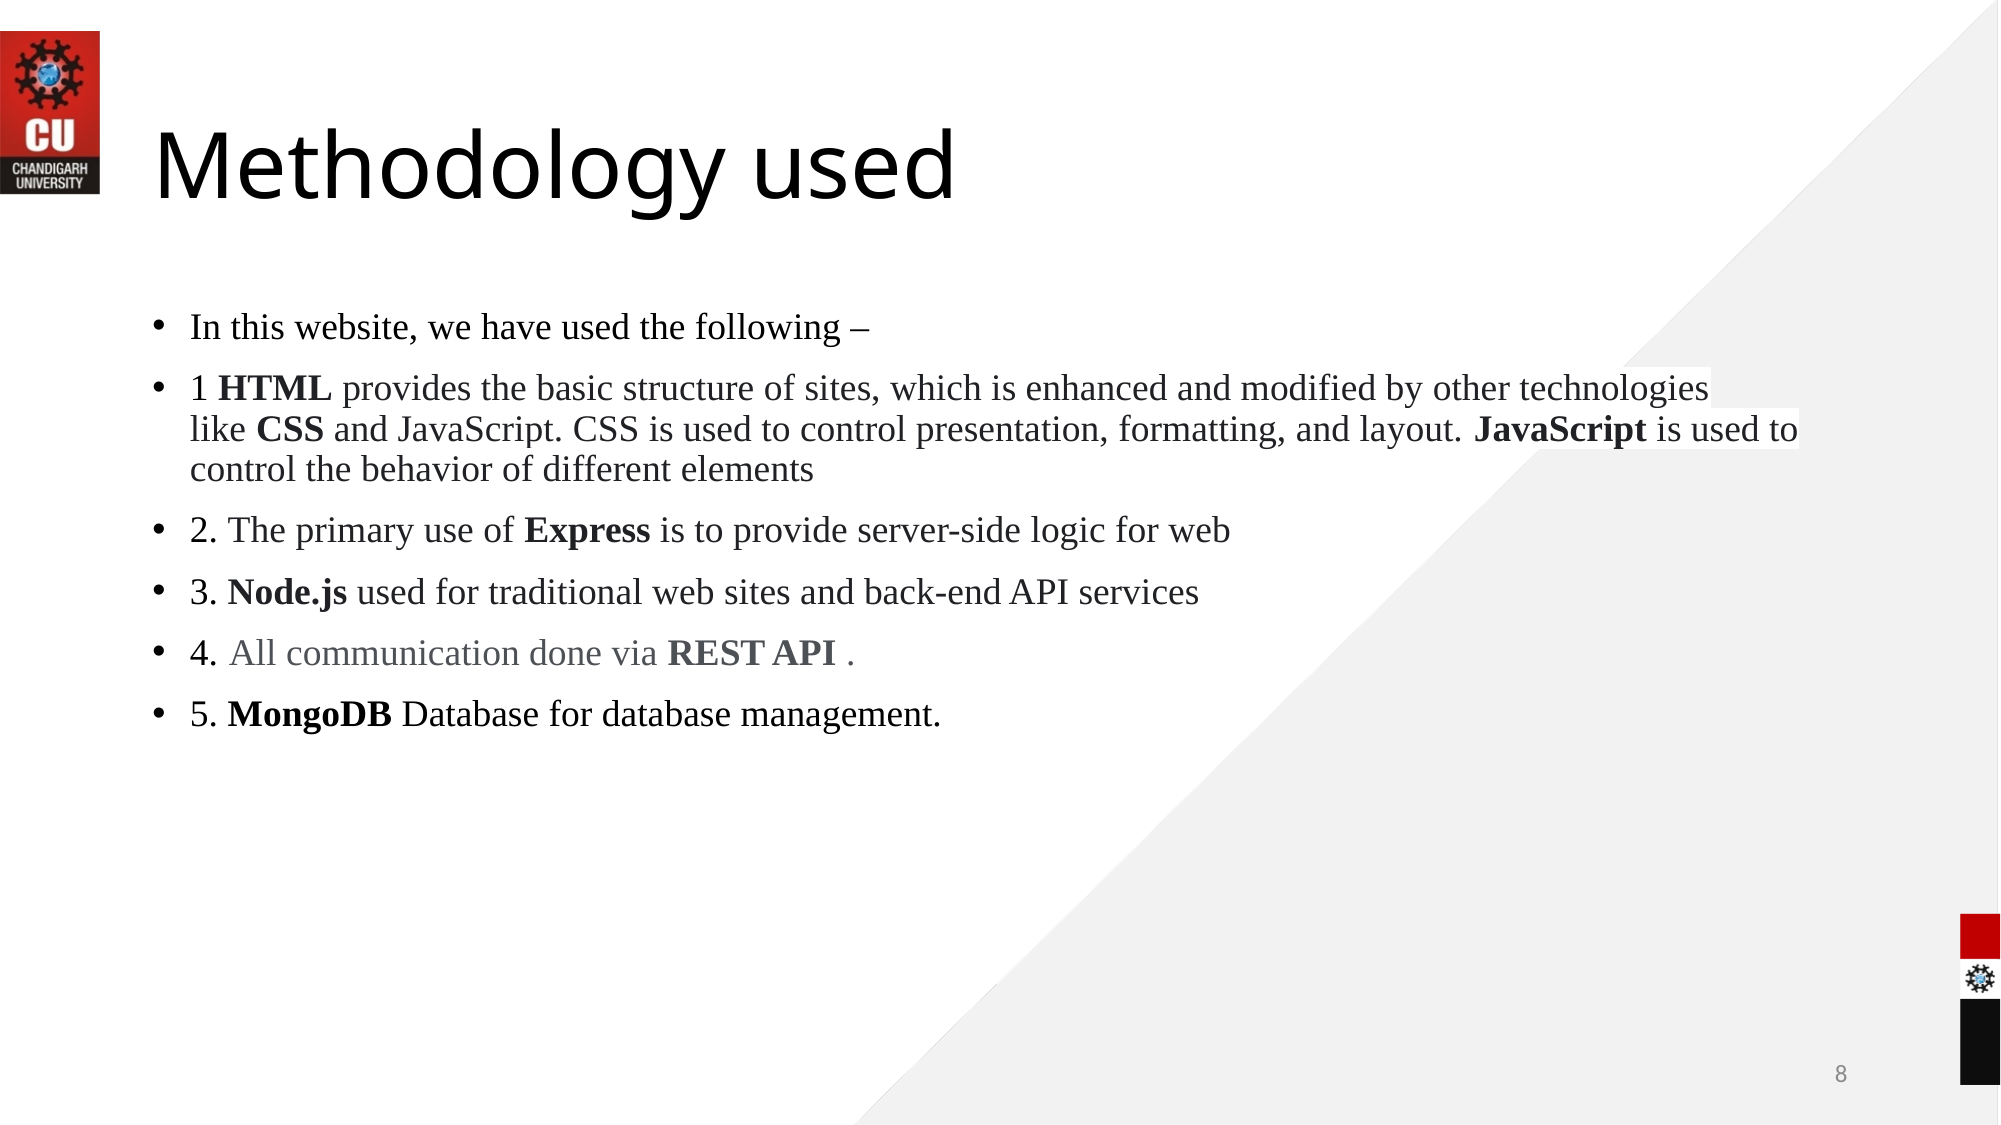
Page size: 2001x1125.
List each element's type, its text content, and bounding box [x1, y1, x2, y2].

list In this website, we have used the following – 1 HTML provides the basic structure of sites, which is enhanced and modified by other technologies like CSS and JavaScript. CSS is used to control presentation, formatting, and layout. JavaScript is used to control the behavior of different elements 2. The primary use of Express is to provide server-side logic for web 3. Node.js used for traditional web sites and back-end API services 4. All communication done via REST API . 5. MongoDB Database for database management. [137, 299, 1863, 1014]
title Methodology used [137, 59, 1863, 278]
picture [0, 0, 2001, 1125]
slide_number 8 [1412, 1042, 1863, 1103]
